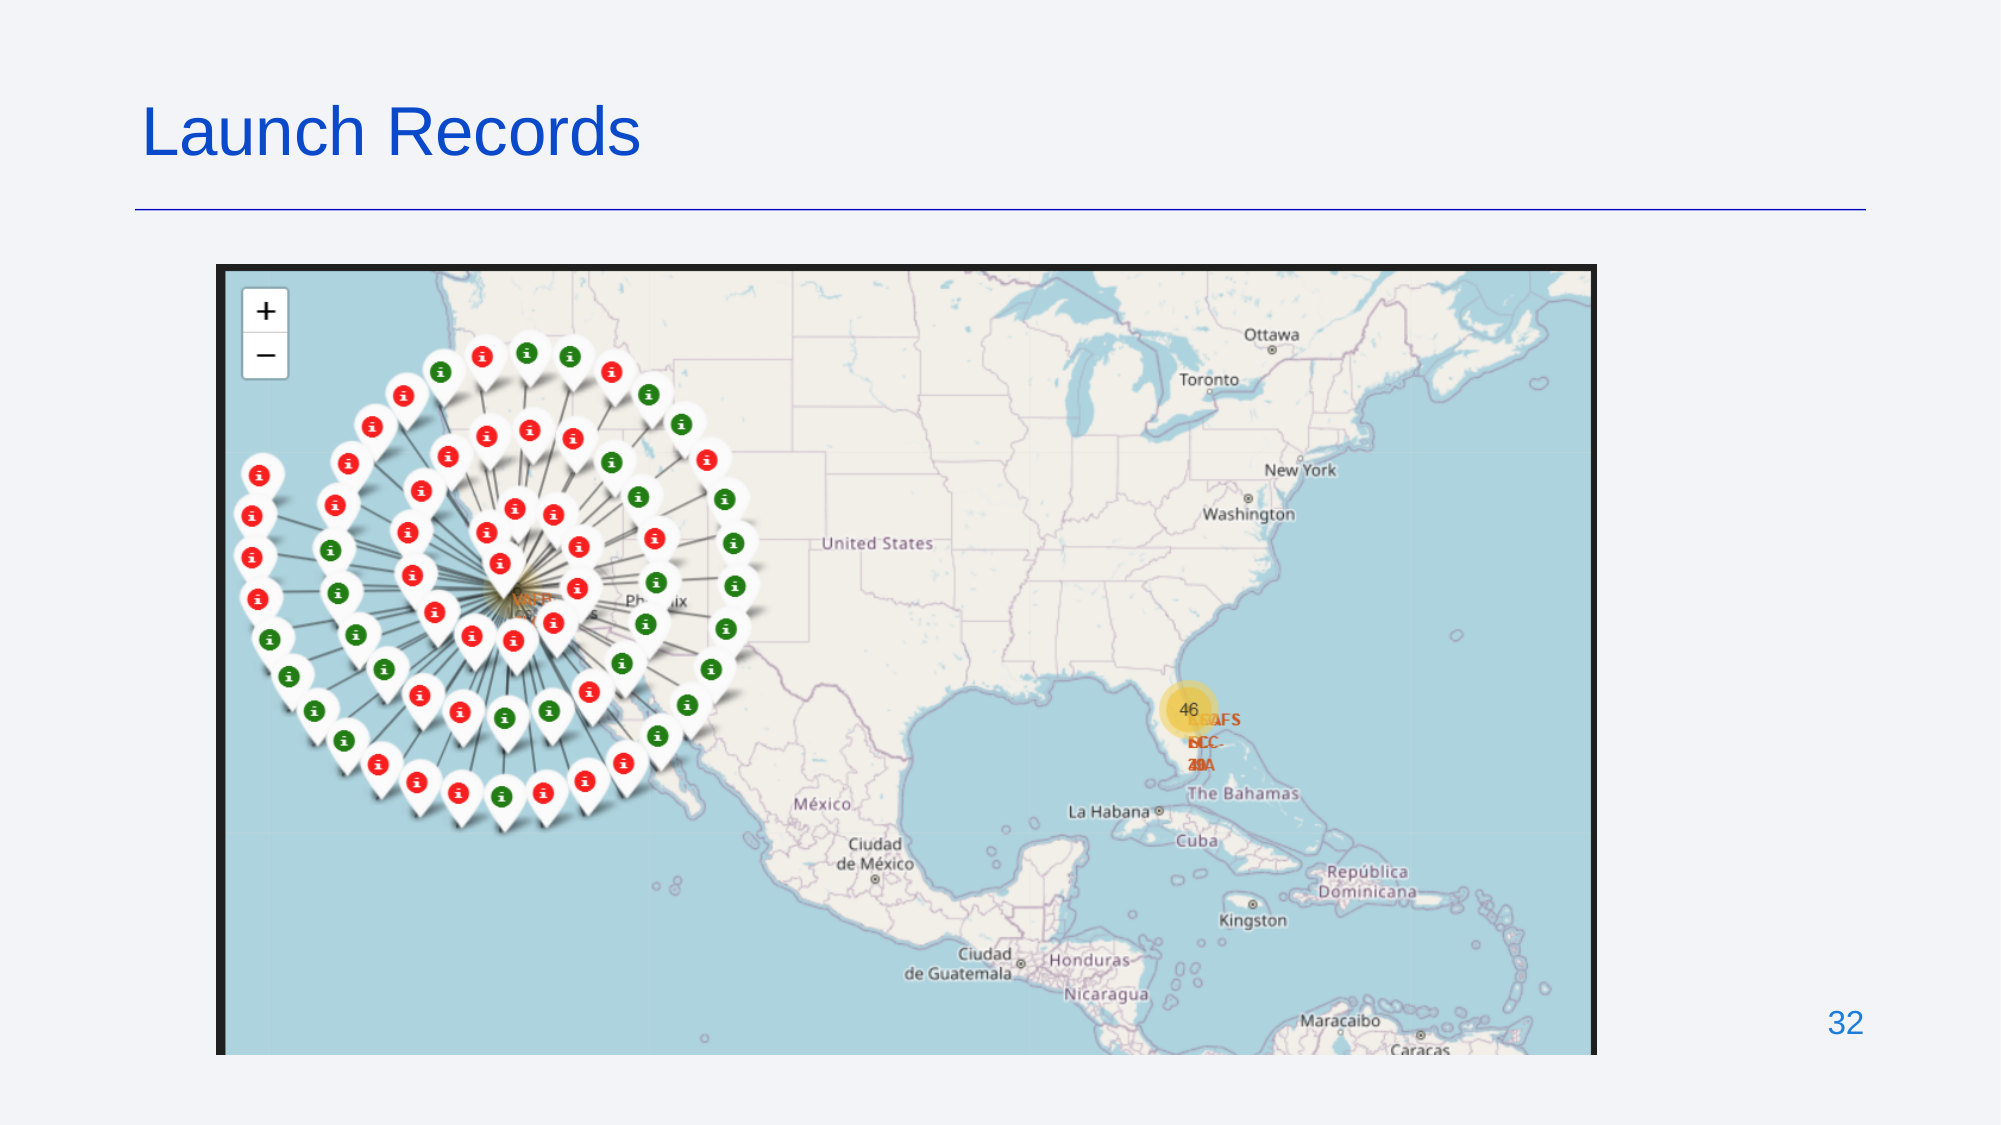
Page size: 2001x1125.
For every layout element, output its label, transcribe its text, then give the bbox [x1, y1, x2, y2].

text_box Launch Records [126, 88, 1852, 179]
picture [0, 0, 2001, 1125]
slide_number ‹#› [1601, 988, 1880, 1055]
